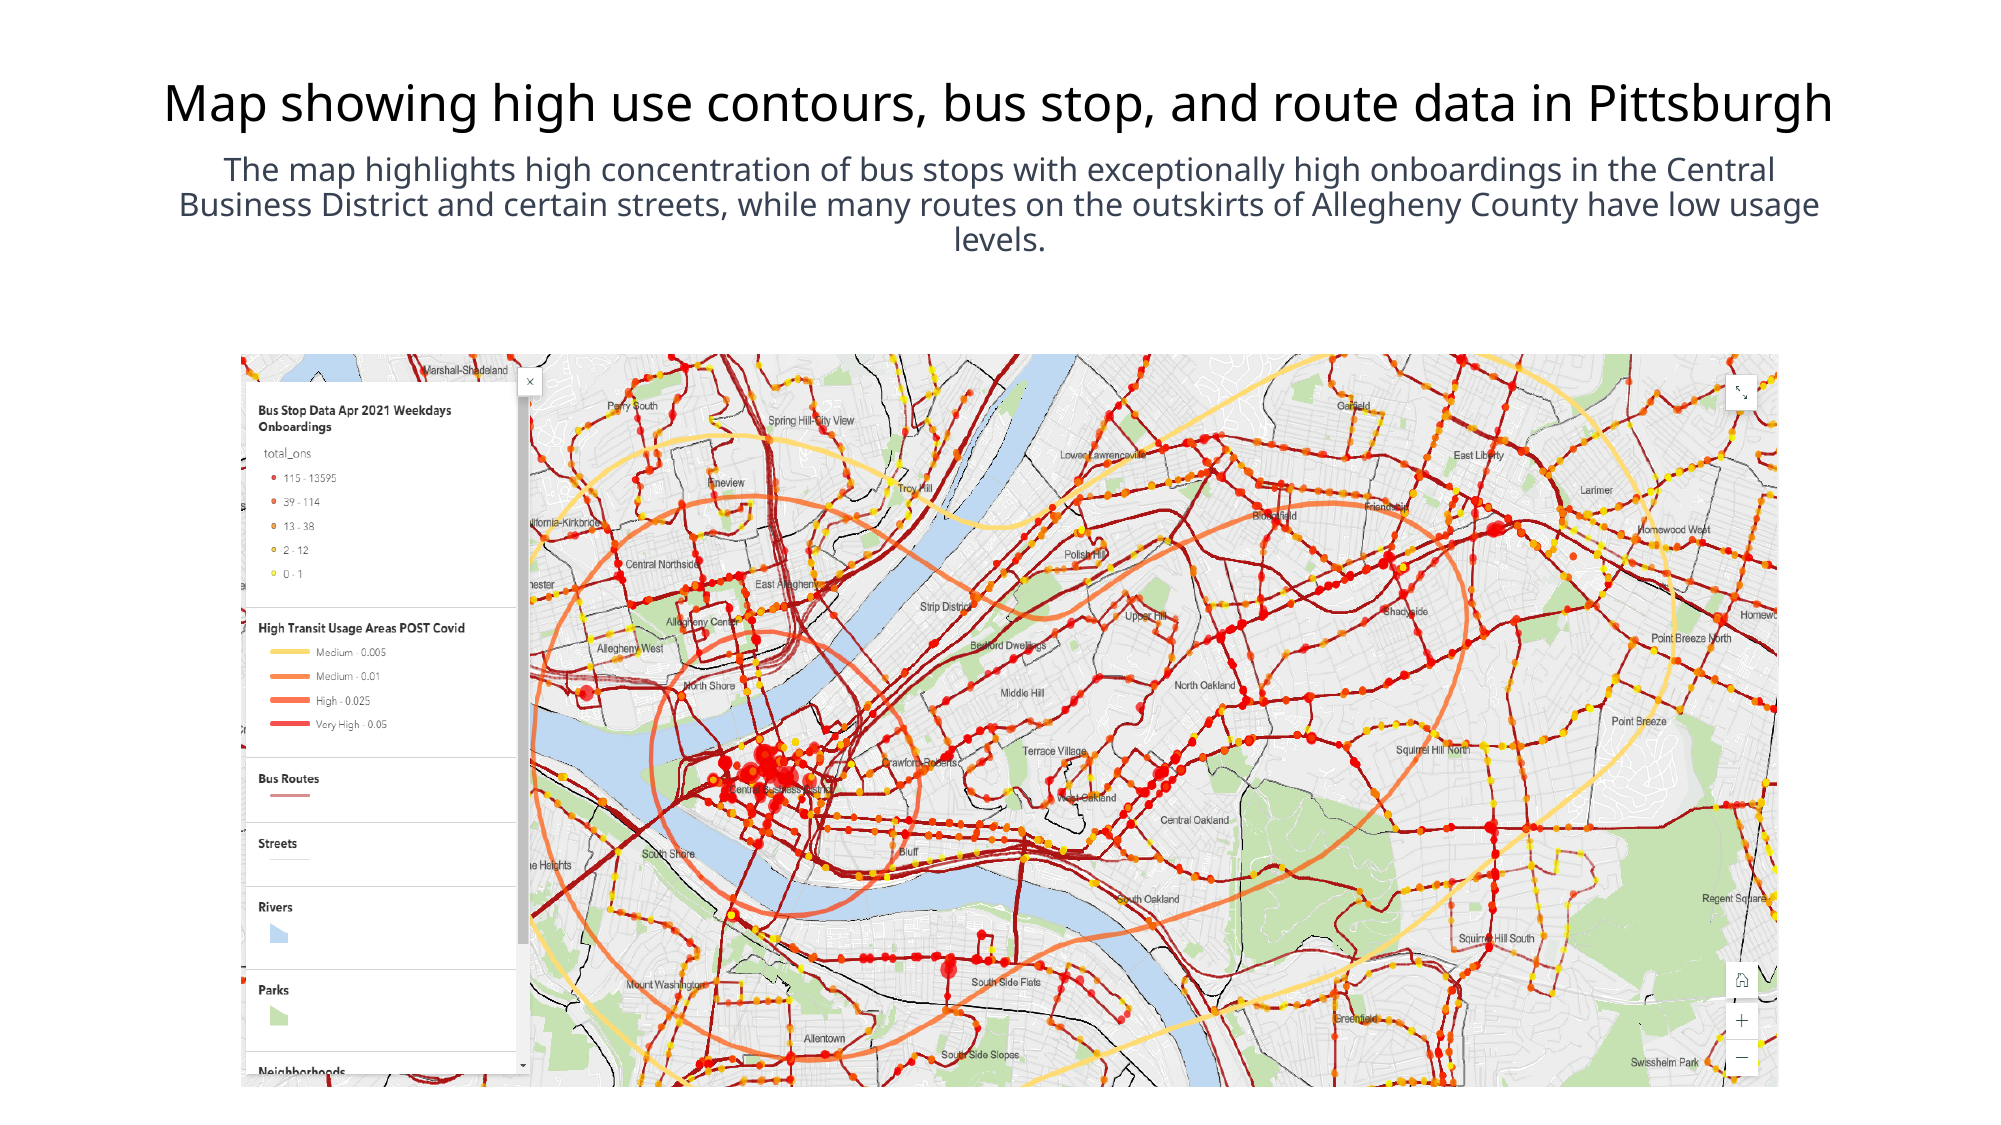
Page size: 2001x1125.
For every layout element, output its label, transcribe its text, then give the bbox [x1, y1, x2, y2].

title Map showing high use contours, bus stop, and route data in Pittsburgh The map highlights high concentration of bus stops with exceptionally high onboardings in the Central Business District and certain streets, while many routes on the outskirts of Allegheny County have low usage levels. [137, 59, 1863, 278]
picture [240, 354, 1779, 1087]
